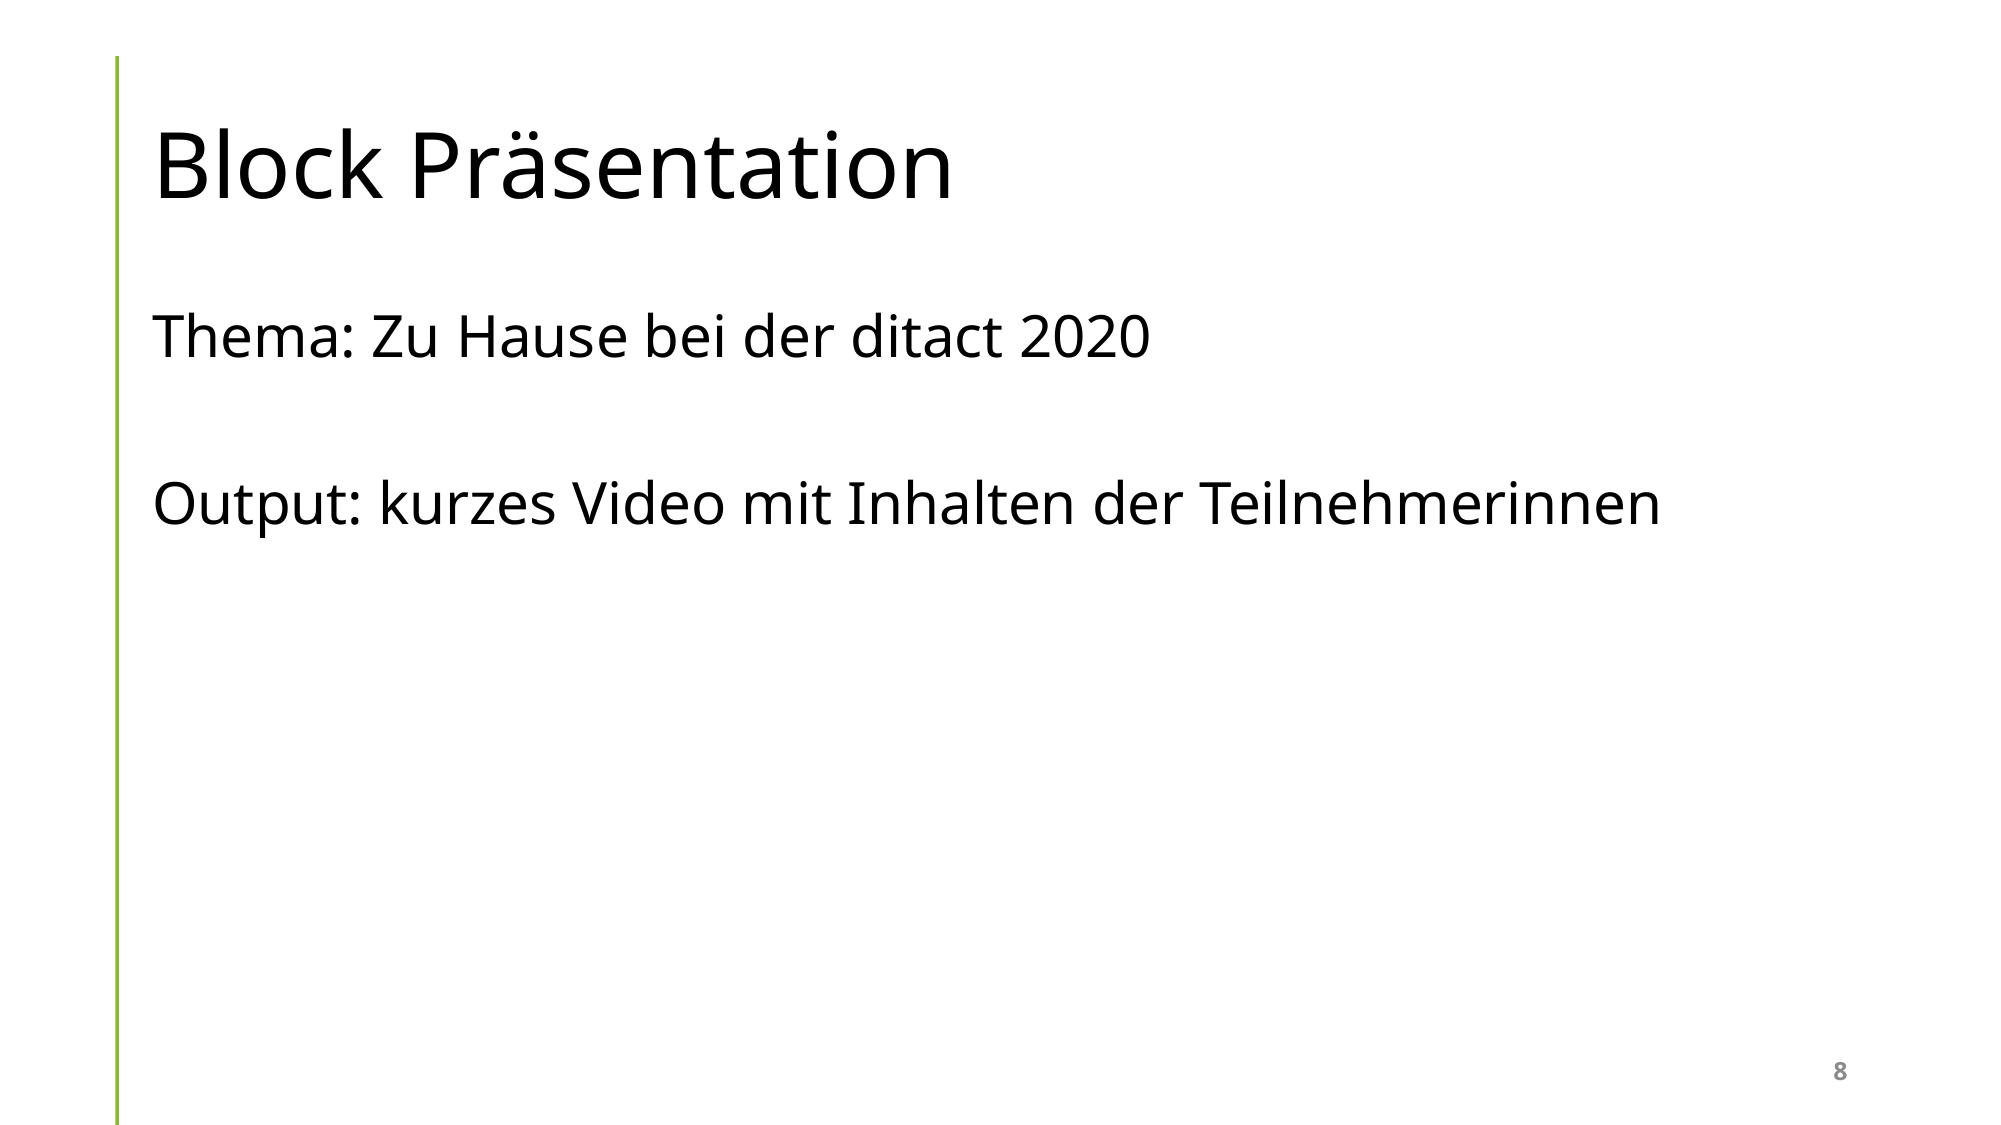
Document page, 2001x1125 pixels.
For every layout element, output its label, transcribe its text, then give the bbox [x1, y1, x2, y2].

title Block Präsentation [137, 59, 1863, 278]
slide_number 8 [1412, 1042, 1863, 1103]
list Thema: Zu Hause bei der ditact 2020 Output: kurzes Video mit Inhalten der Teilnehmerinnen [137, 299, 1863, 1014]
